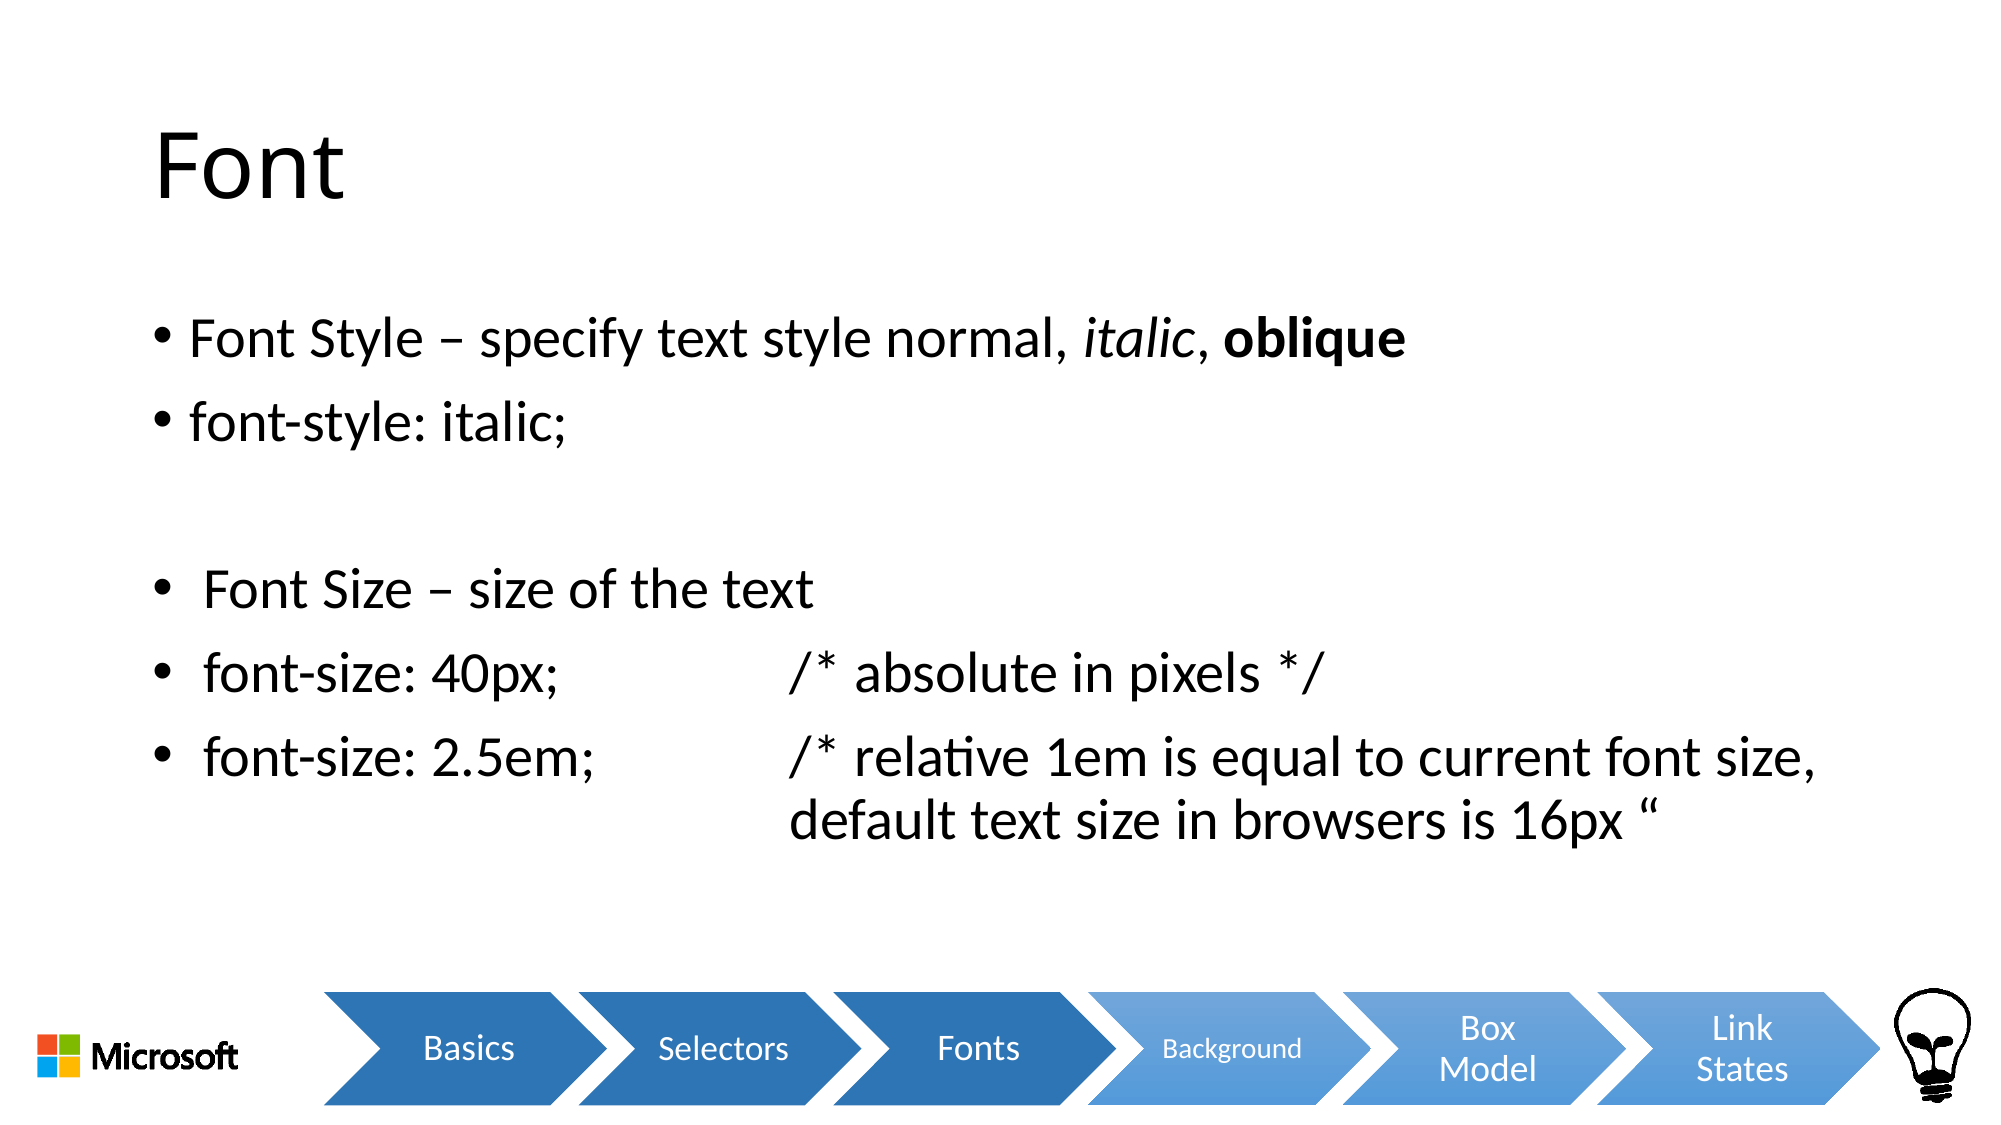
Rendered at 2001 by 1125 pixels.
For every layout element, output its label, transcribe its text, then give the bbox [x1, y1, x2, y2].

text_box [323, 875, 1881, 1125]
list Font Style – specify text style normal, italic, oblique font-style: italic; Font Size – size of the text font-size: 40px; /* absolute in pixels */ font-size: 2.5em; /* relative 1em is equal to current font size, default text size in browsers is 16px “ [137, 299, 1863, 1014]
picture [9, 1008, 265, 1103]
title Font [137, 59, 1863, 278]
picture [1894, 988, 1971, 1103]
